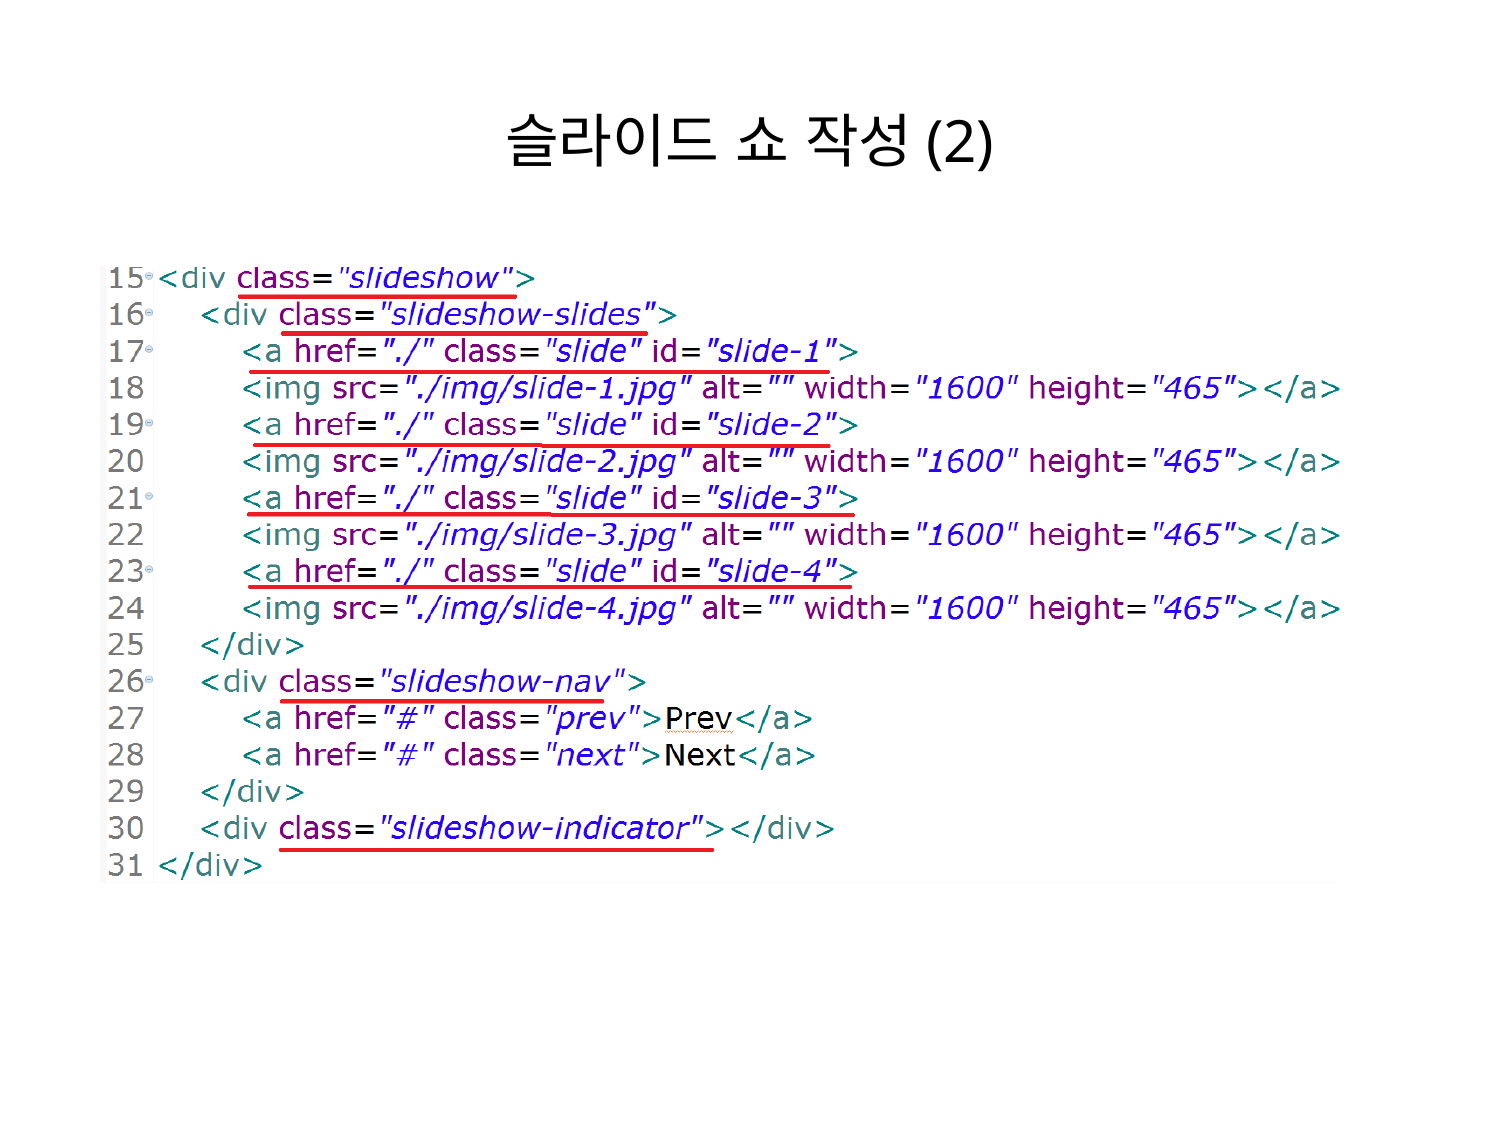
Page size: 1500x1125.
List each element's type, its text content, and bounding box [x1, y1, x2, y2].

picture [100, 266, 1341, 883]
title 슬라이드 쇼 작성(2) [75, 45, 1425, 233]
